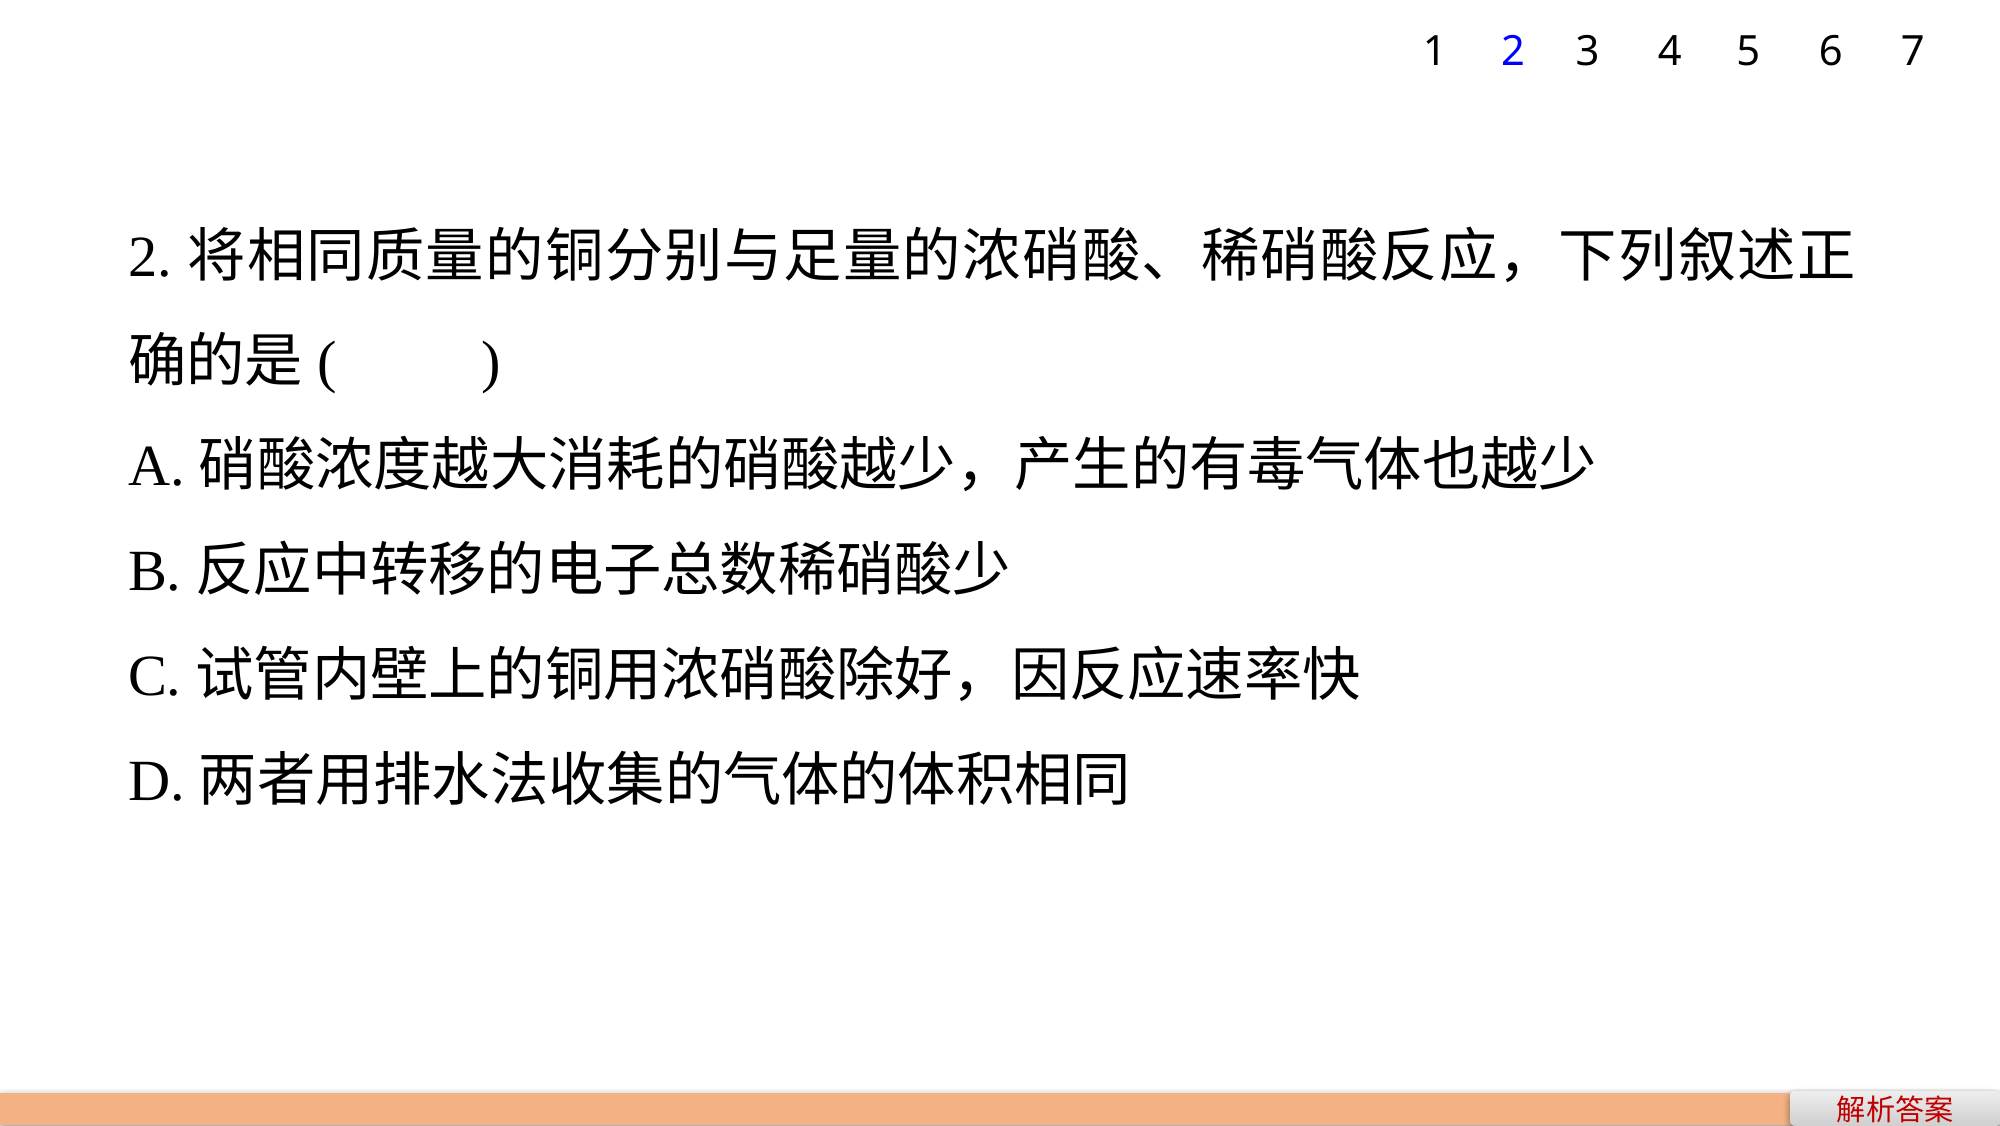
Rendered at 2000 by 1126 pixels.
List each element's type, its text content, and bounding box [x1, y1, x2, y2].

text_box 2.将相同质量的铜分别与足量的浓硝酸、稀硝酸反应，下列叙述正确的是( ) A.硝酸浓度越大消耗的硝酸越少，产生的有毒气体也越少 B.反应中转移的电子总数稀硝酸少 C.试管内壁上的铜用浓硝酸除好，因反应速率快 D.两者用排水法收集的气体的体积相同 [108, 172, 1876, 823]
text_box 5 [1715, 1, 1781, 97]
text_box 6 [1797, 1, 1863, 97]
text_box 1 [1401, 1, 1467, 97]
text_box 解析答案 [1788, 1089, 2000, 1126]
text_box [0, 1092, 1787, 1126]
text_box 4 [1636, 1, 1702, 97]
text_box 2 [1483, 1, 1546, 97]
text_box 3 [1562, 1, 1620, 97]
text_box 7 [1879, 1, 1945, 96]
